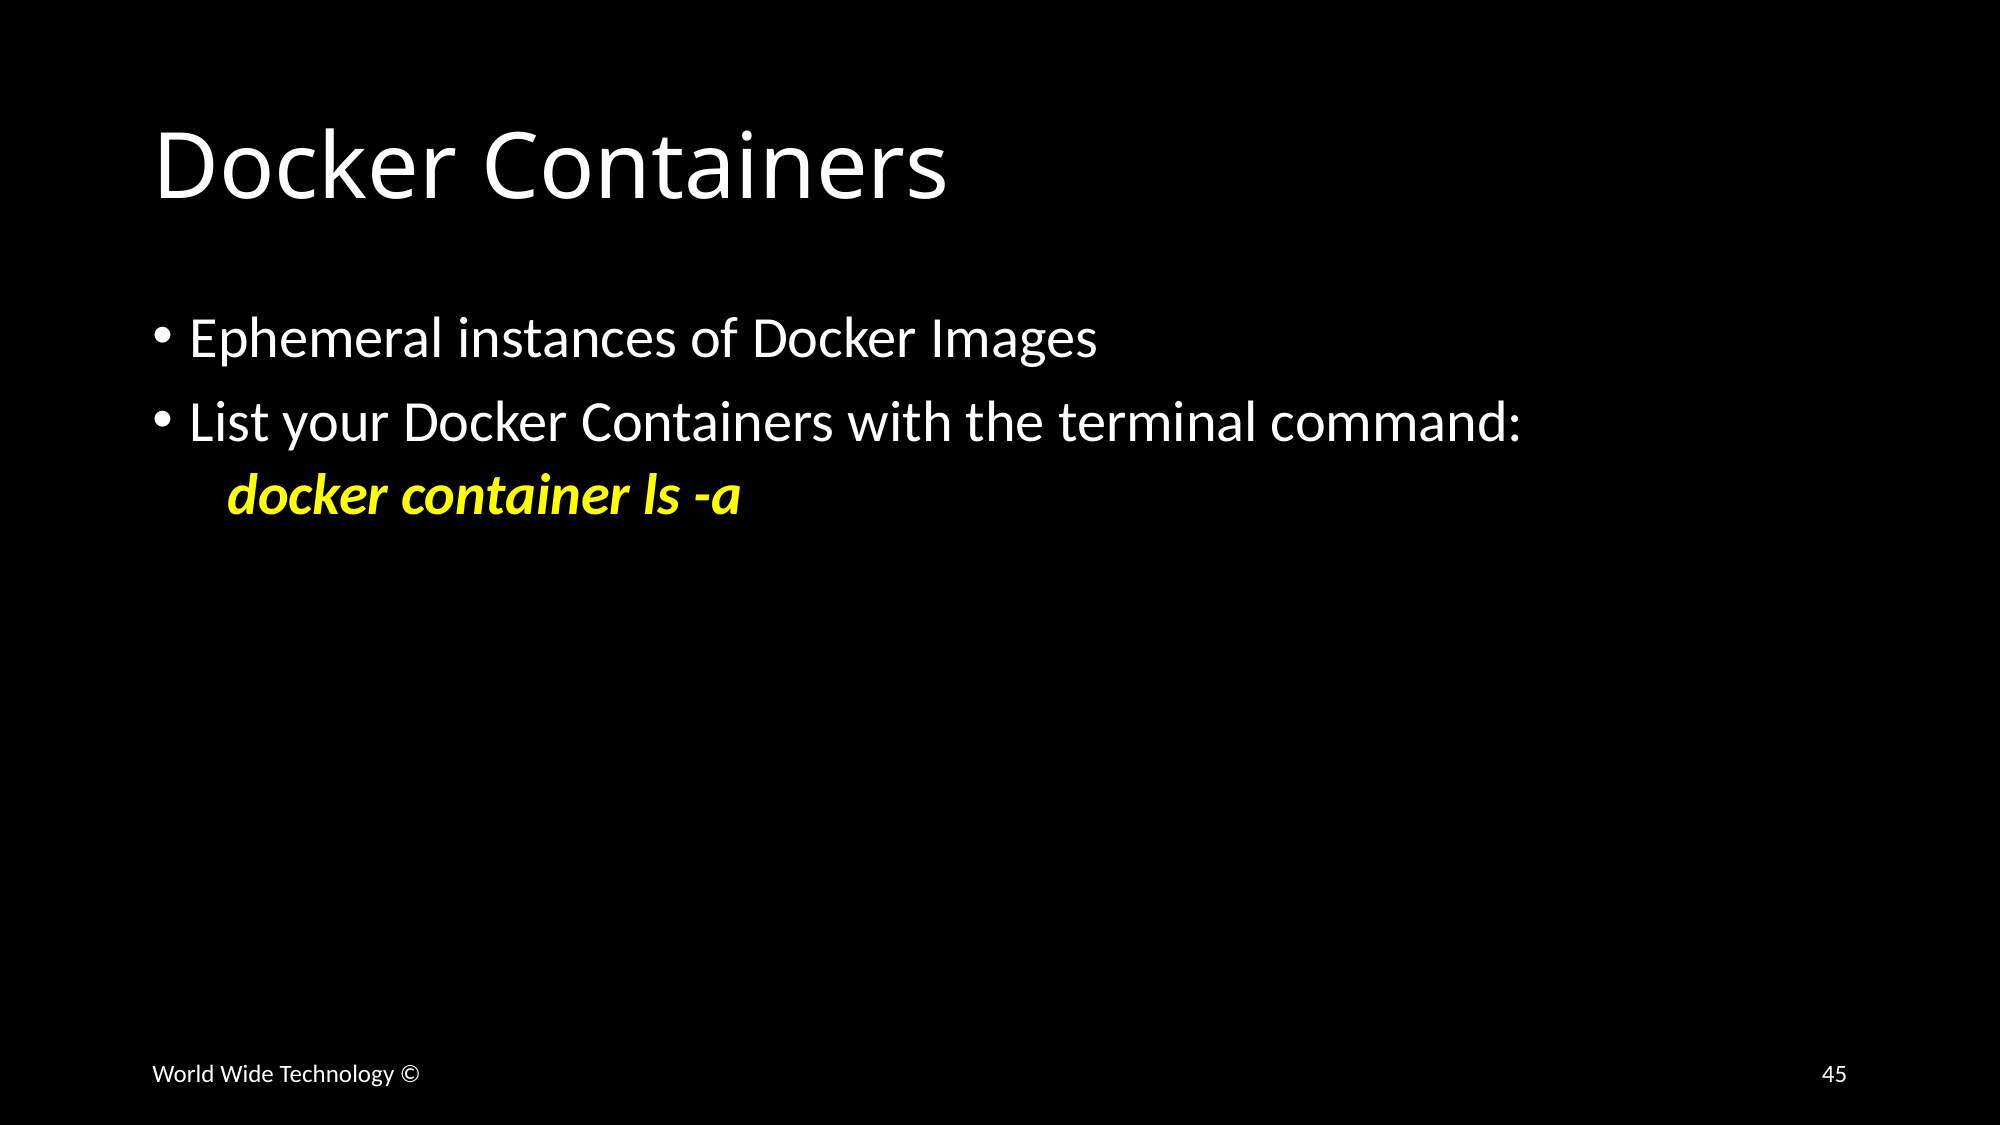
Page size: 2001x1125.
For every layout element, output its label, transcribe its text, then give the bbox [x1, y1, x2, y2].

slide_number 45 [1412, 1042, 1863, 1103]
slide_number World Wide Technology © [137, 1042, 588, 1103]
list Ephemeral instances of Docker Images List your Docker Containers with the terminal command: docker container ls -a [137, 299, 1863, 1014]
title Docker Containers [137, 59, 1863, 278]
